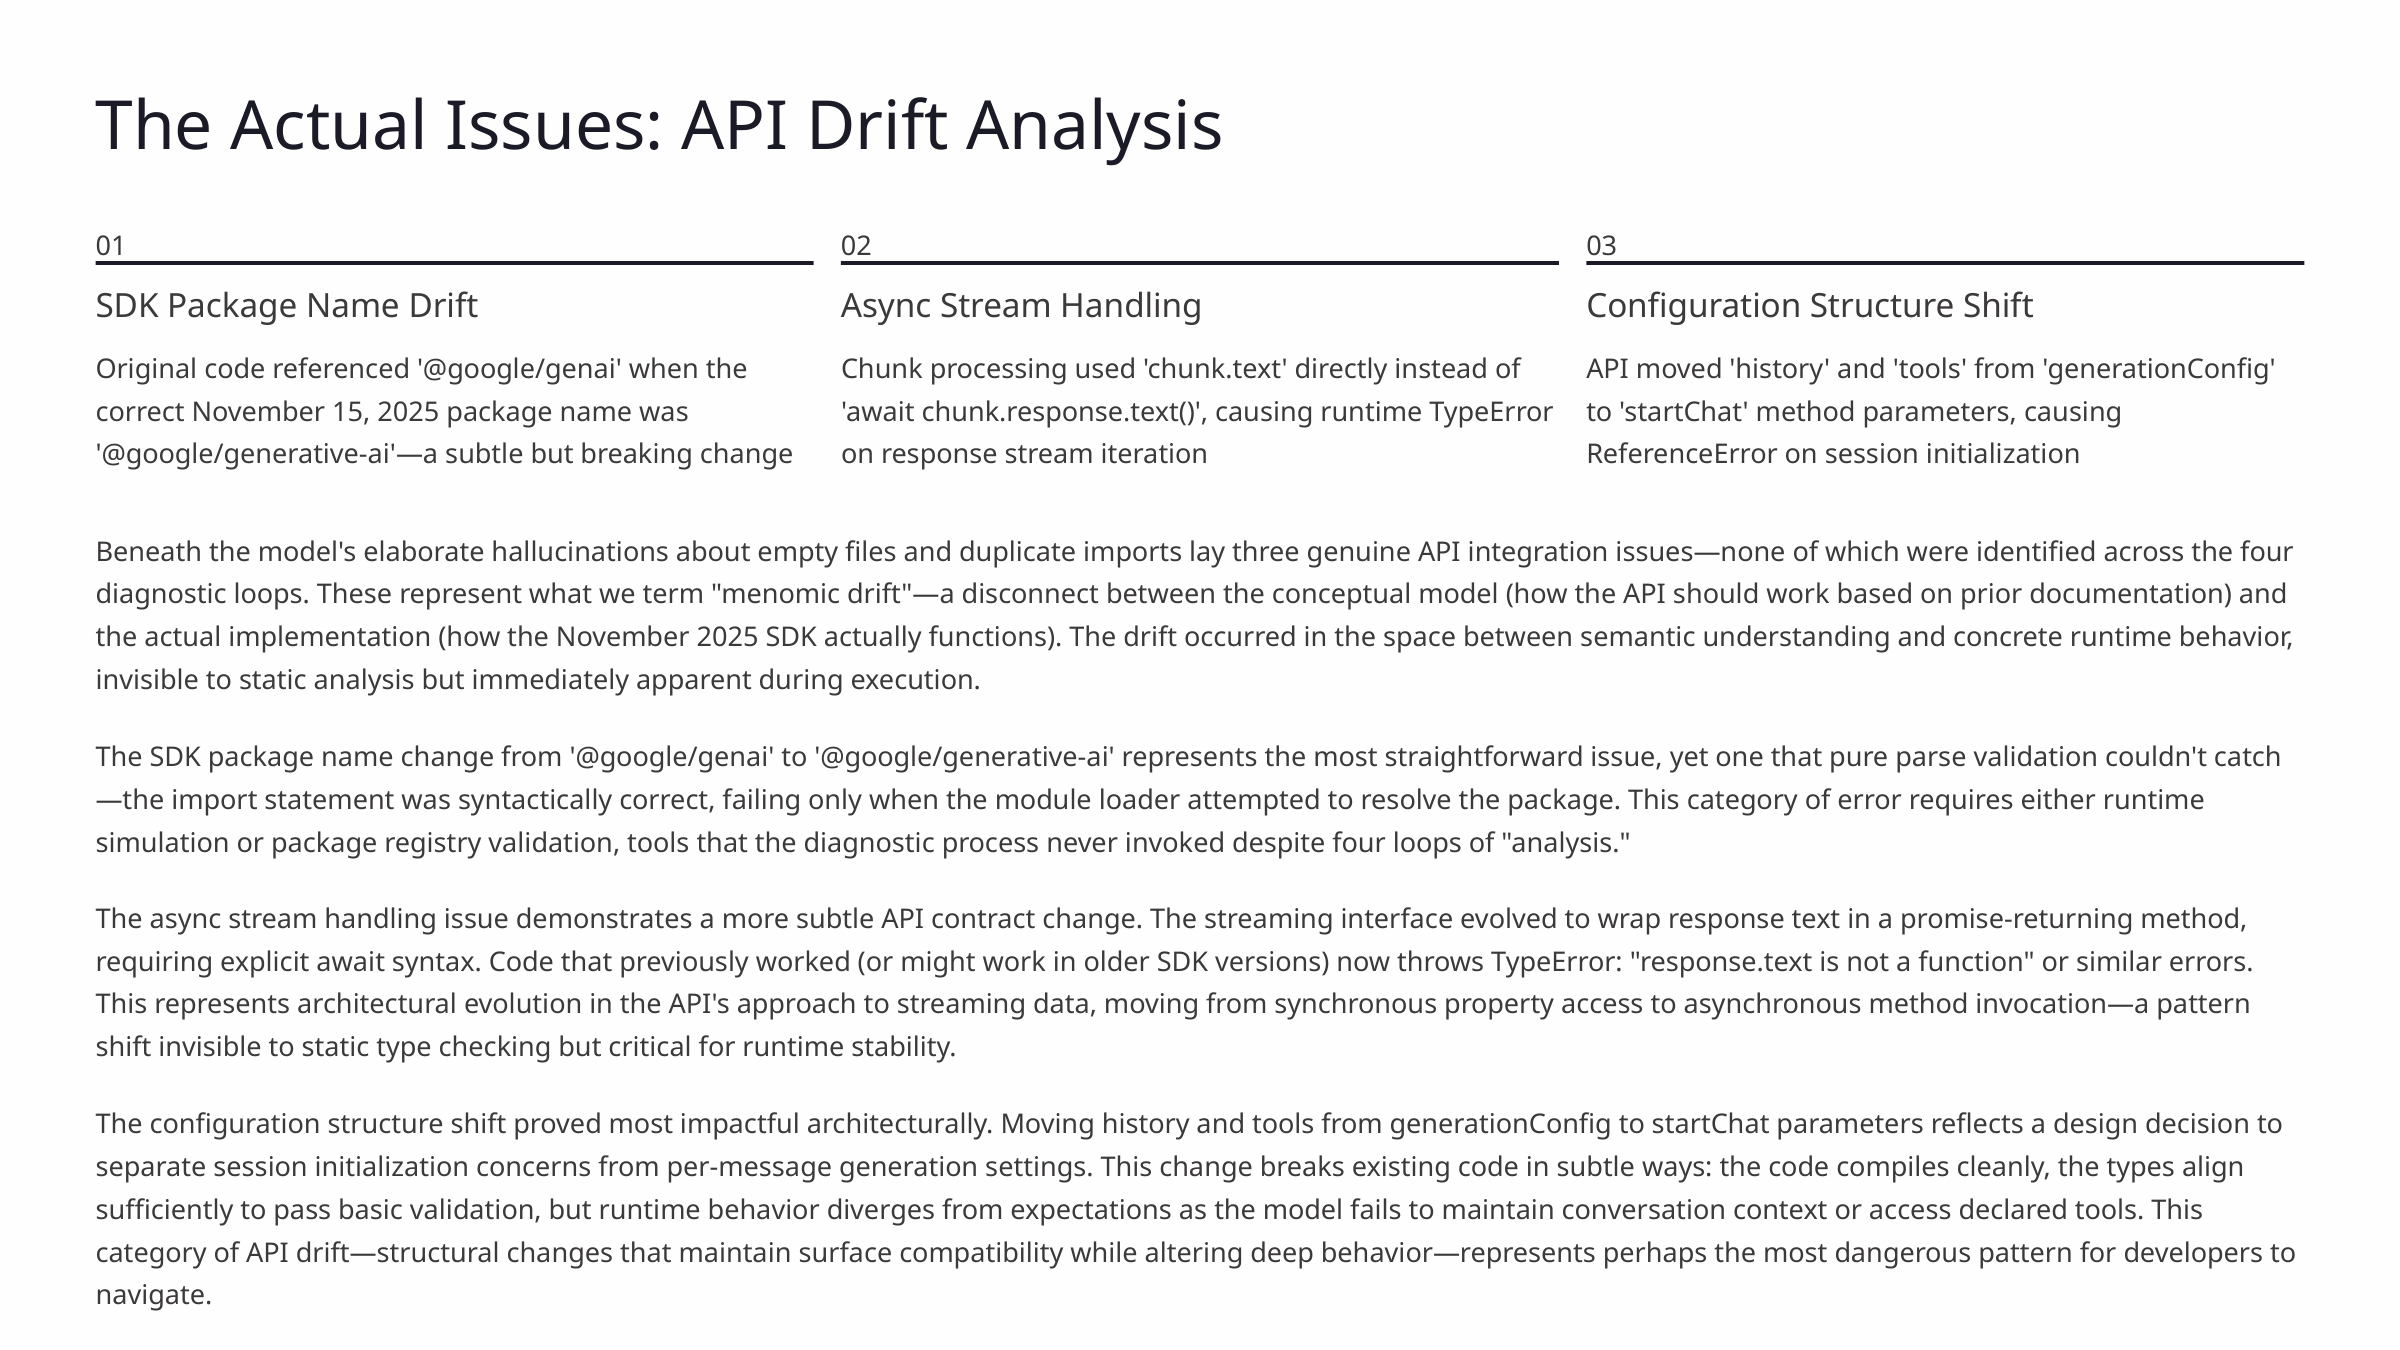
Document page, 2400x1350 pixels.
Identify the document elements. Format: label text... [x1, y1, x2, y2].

text_box The Actual Issues: API Drift Analysis [95, 78, 1282, 164]
text_box [840, 261, 1559, 265]
text_box Original code referenced '@google/genai' when the correct November 15, 2025 package name was '@google/generative-ai'—a subtle but breaking change [95, 341, 814, 473]
text_box The configuration structure shift proved most impactful architecturally. Moving history and tools from generationConfig to startChat parameters reflects a design decision to separate session initialization concerns from per-message generation settings. This change breaks existing code in subtle ways: the code compiles cleanly, the types align sufficiently to pass basic validation, but runtime behavior diverges from expectations as the model fails to maintain conversation context or access declared tools. This category of API drift—structural changes that maintain surface compatibility while altering deep behavior—represents perhaps the most dangerous pattern for developers to navigate. [95, 1096, 2305, 1272]
text_box Configuration Structure Shift [1586, 282, 2062, 325]
text_box Async Stream Handling [840, 282, 1223, 325]
text_box Chunk processing used 'chunk.text' directly instead of 'await chunk.response.text()', causing runtime TypeError on response stream iteration [840, 341, 1559, 473]
text_box [1586, 261, 2305, 265]
text_box The async stream handling issue demonstrates a more subtle API contract change. The streaming interface evolved to wrap response text in a promise-returning method, requiring explicit await syntax. Code that previously worked (or might work in older SDK versions) now throws TypeError: "response.text is not a function" or similar errors. This represents architectural evolution in the API's approach to streaming data, moving from synchronous property access to asynchronous method invocation—a pattern shift invisible to static type checking but critical for runtime stability. [95, 891, 2305, 1066]
text_box 01 [95, 218, 123, 253]
text_box 03 [1586, 218, 1614, 253]
text_box Beneath the model's elaborate hallucinations about empty files and duplicate imports lay three genuine API integration issues—none of which were identified across the four diagnostic loops. These represent what we term "menomic drift"—a disconnect between the conceptual model (how the API should work based on prior documentation) and the actual implementation (how the November 2025 SDK actually functions). The drift occurred in the space between semantic understanding and concrete runtime behavior, invisible to static analysis but immediately apparent during execution. [95, 523, 2305, 699]
text_box 02 [840, 218, 869, 253]
text_box SDK Package Name Drift [95, 282, 505, 325]
text_box API moved 'history' and 'tools' from 'generationConfig' to 'startChat' method parameters, causing ReferenceError on session initialization [1586, 341, 2305, 473]
text_box [95, 261, 814, 265]
text_box The SDK package name change from '@google/genai' to '@google/generative-ai' represents the most straightforward issue, yet one that pure parse validation couldn't catch—the import statement was syntactically correct, failing only when the module loader attempted to resolve the package. This category of error requires either runtime simulation or package registry validation, tools that the diagnostic process never invoked despite four loops of "analysis." [95, 729, 2305, 861]
